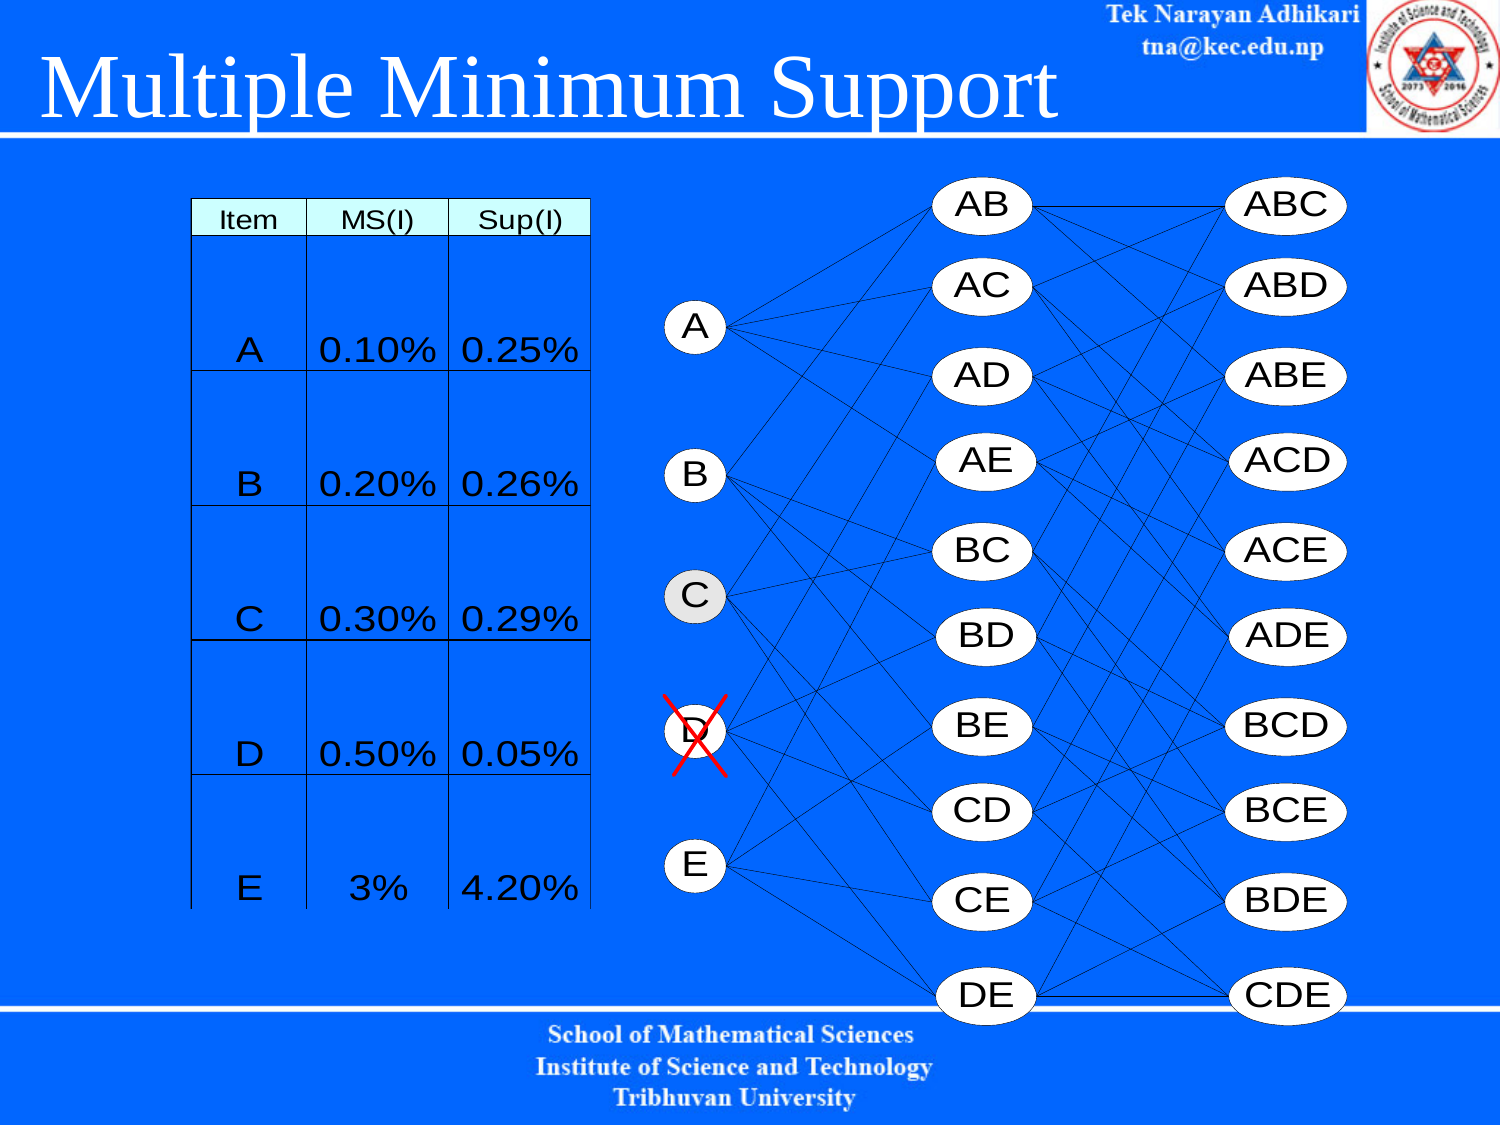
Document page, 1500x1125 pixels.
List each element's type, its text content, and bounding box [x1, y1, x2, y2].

picture [0, 0, 1500, 1125]
title Multiple Minimum Support [0, 12, 1100, 150]
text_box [187, 174, 1351, 1027]
